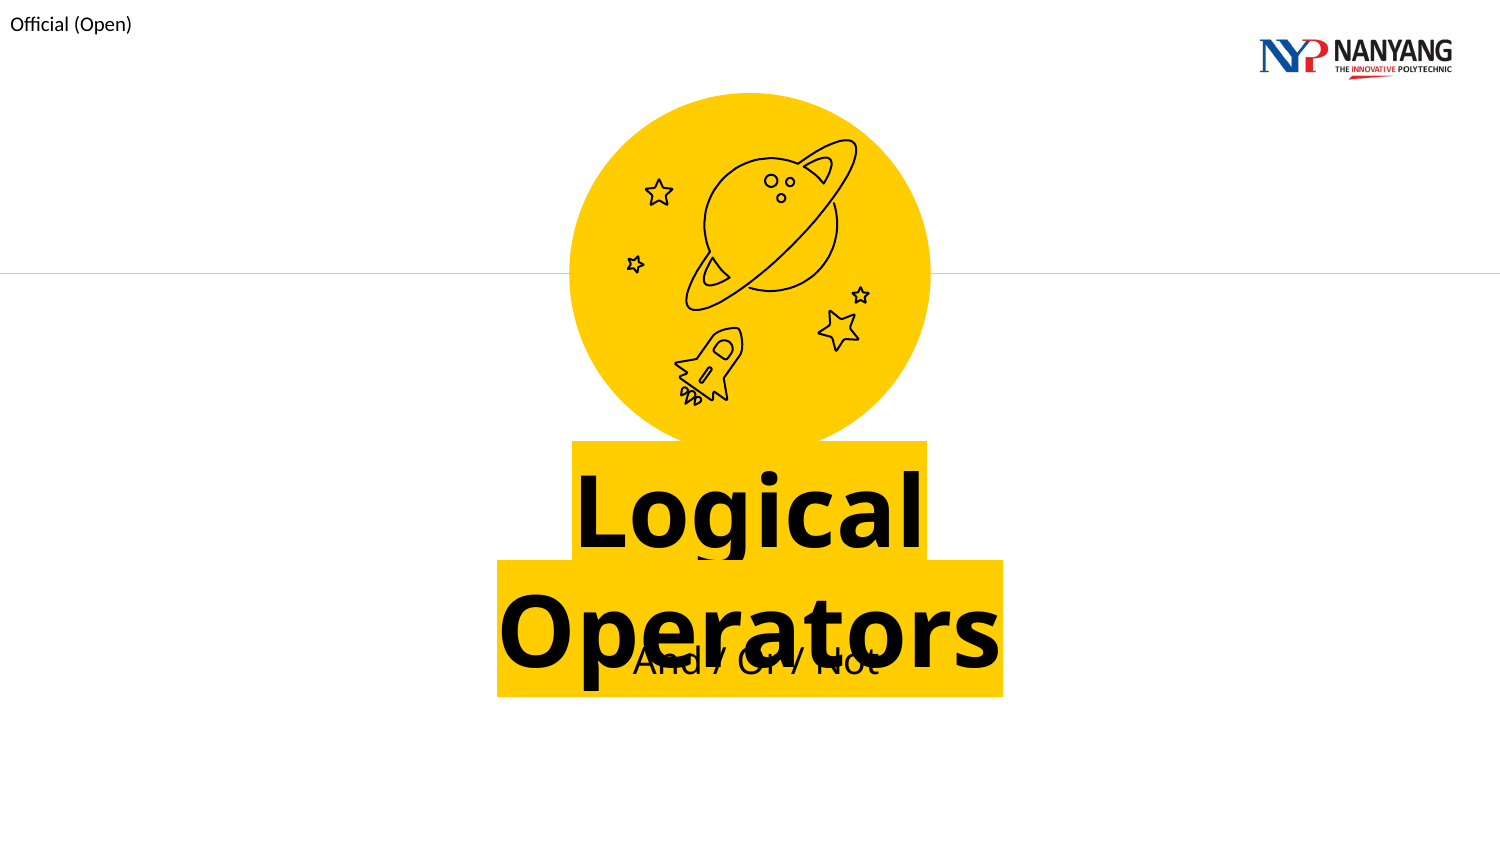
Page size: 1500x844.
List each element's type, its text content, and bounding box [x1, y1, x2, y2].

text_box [686, 139, 857, 311]
picture [1247, 27, 1464, 92]
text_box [676, 331, 747, 403]
text_box [569, 92, 931, 273]
title Logical Operators [320, 472, 1180, 622]
text_box [569, 283, 931, 455]
subtitle And / Or / Not [320, 622, 1180, 751]
